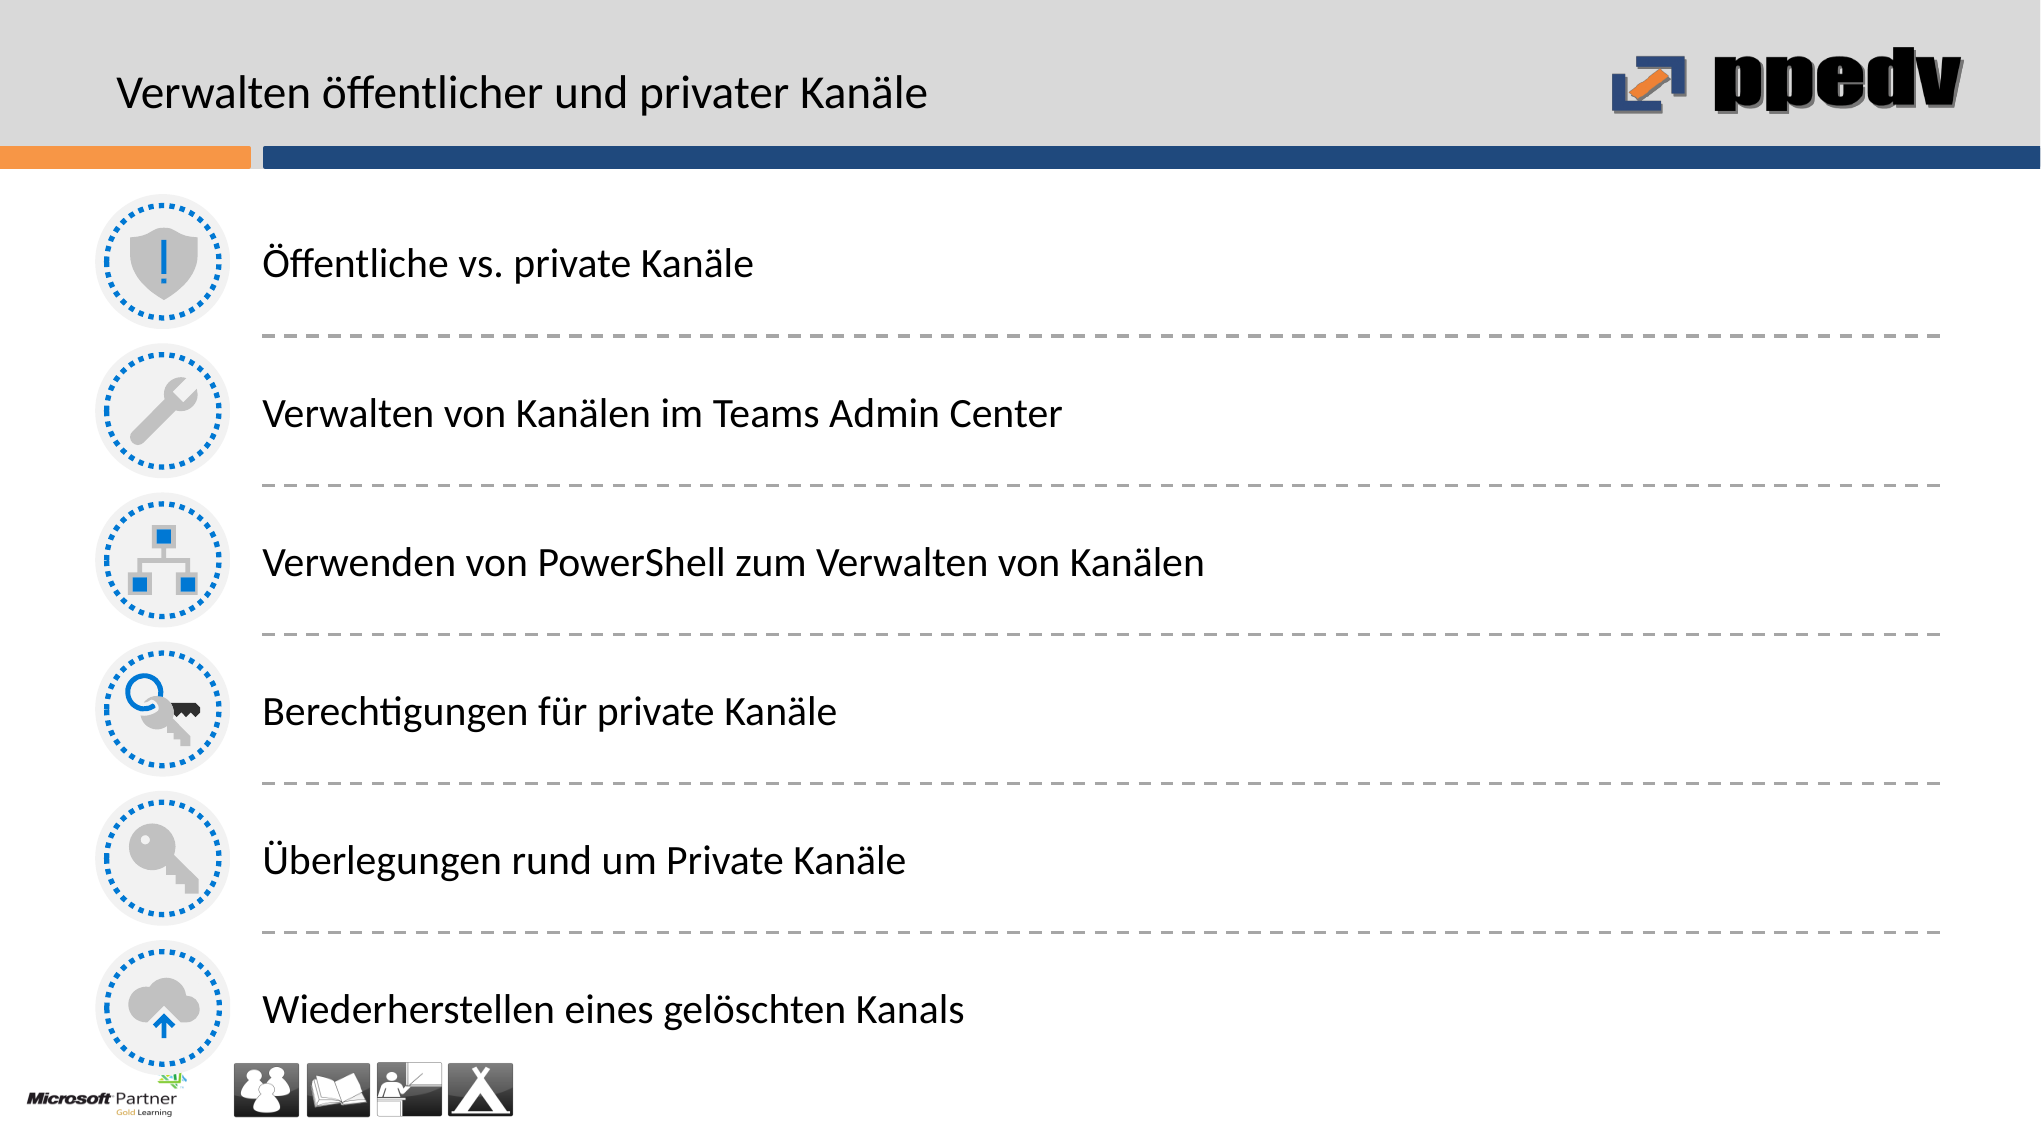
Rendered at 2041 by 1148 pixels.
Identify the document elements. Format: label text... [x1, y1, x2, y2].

text_box Verwalten von Kanälen im Teams Admin Center [262, 385, 1368, 436]
text_box Berechtigungen für private Kanäle [262, 683, 1368, 734]
picture [94, 641, 231, 777]
picture [1598, 41, 1992, 125]
picture [94, 491, 231, 628]
text_box Wiederherstellen eines gelöschten Kanals [262, 982, 1368, 1033]
picture [7, 939, 538, 1140]
text_box Verwenden von PowerShell zum Verwalten von Kanälen [262, 534, 1368, 585]
title Verwalten öffentlicher und privater Kanäle [101, 53, 1945, 126]
picture [94, 342, 231, 479]
picture [94, 193, 231, 330]
text_box Überlegungen rund um Private Kanäle [262, 833, 1368, 884]
picture [94, 790, 231, 926]
text_box Öffentliche vs. private Kanäle [262, 236, 1368, 287]
